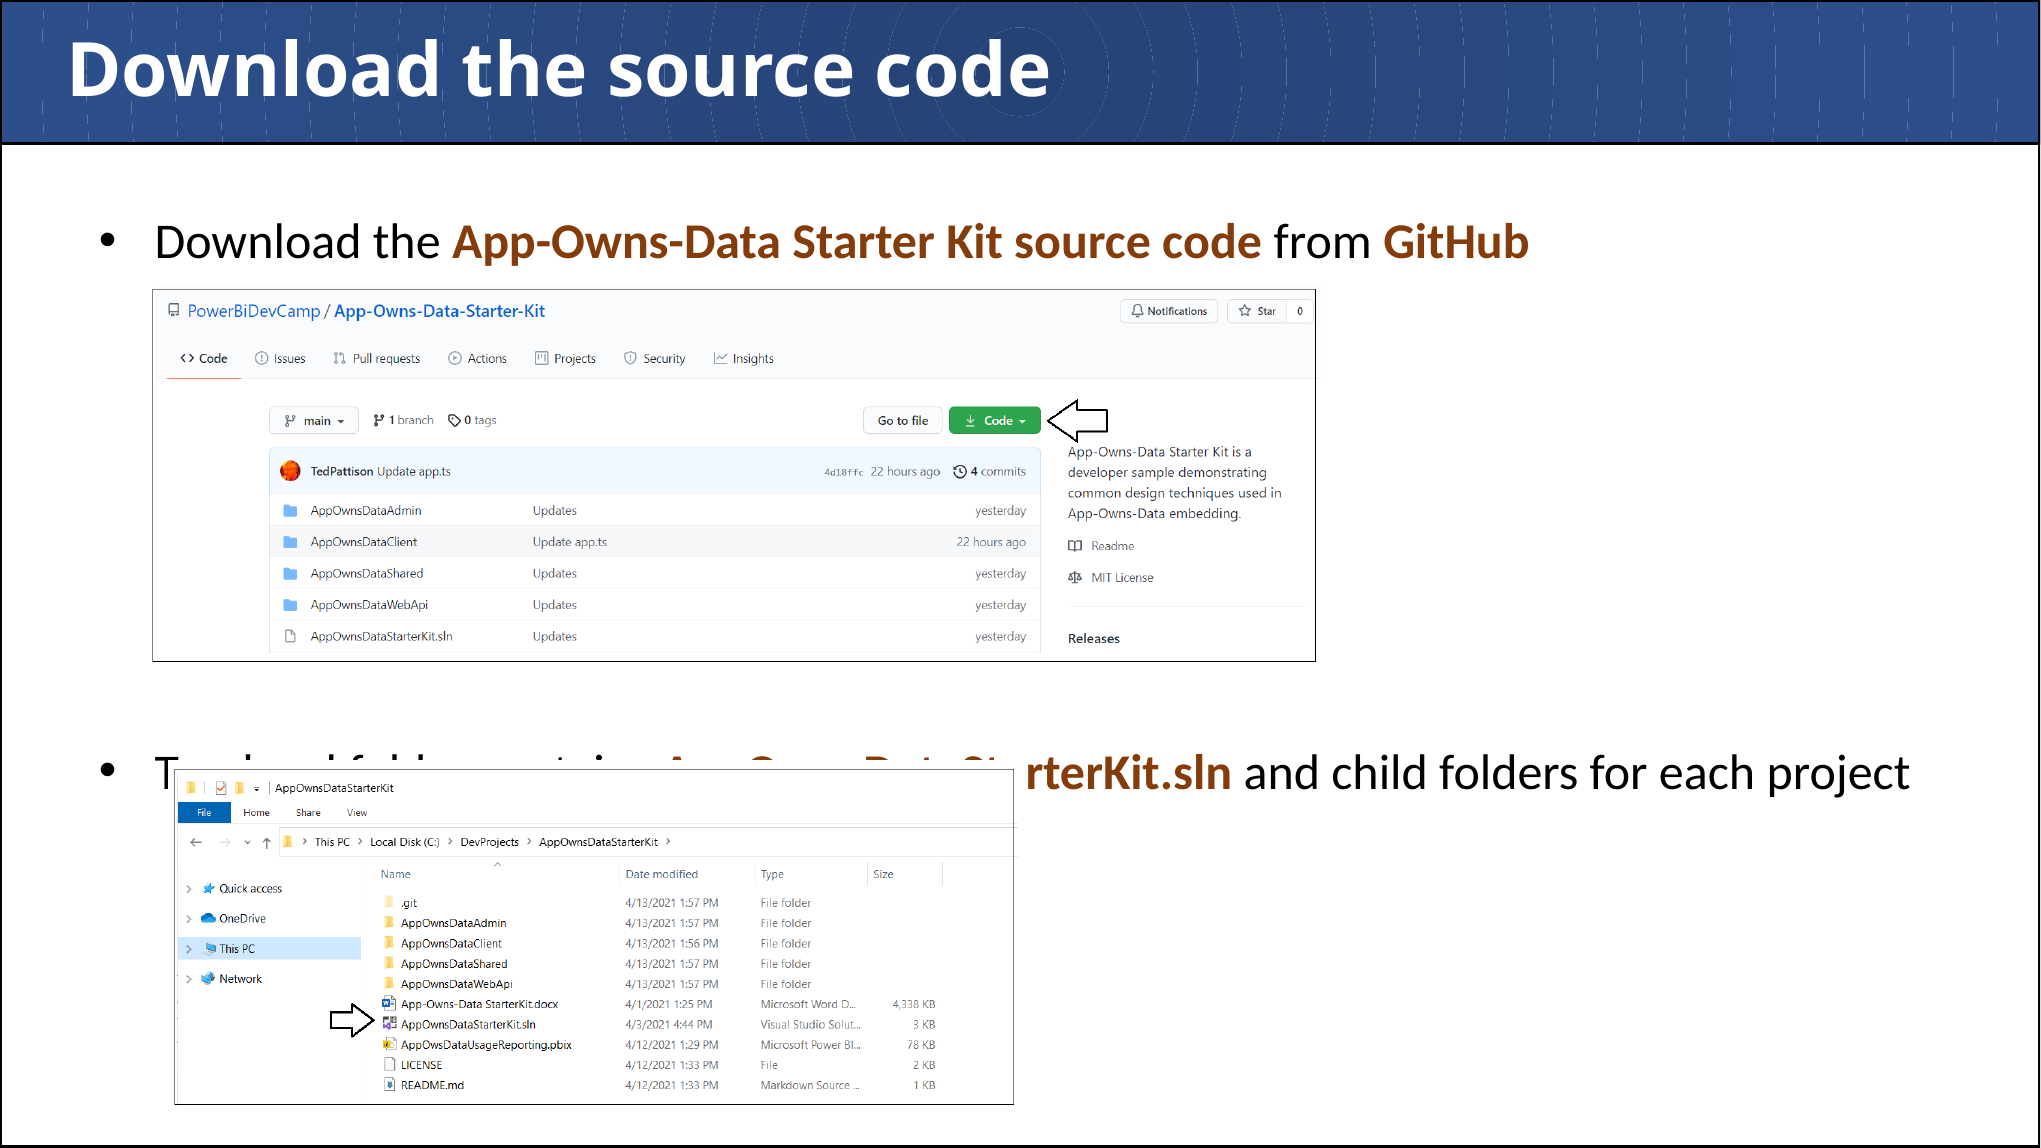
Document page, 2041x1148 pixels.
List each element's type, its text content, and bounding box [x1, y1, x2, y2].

title Download the source code [51, 31, 1988, 113]
list Download the App-Owns-Data Starter Kit source code from GitHub Top-level folder contains AppOwnsDataStarterKit.sln and child folders for each project [83, 201, 1988, 815]
picture [146, 283, 1321, 669]
picture [168, 760, 1026, 1113]
